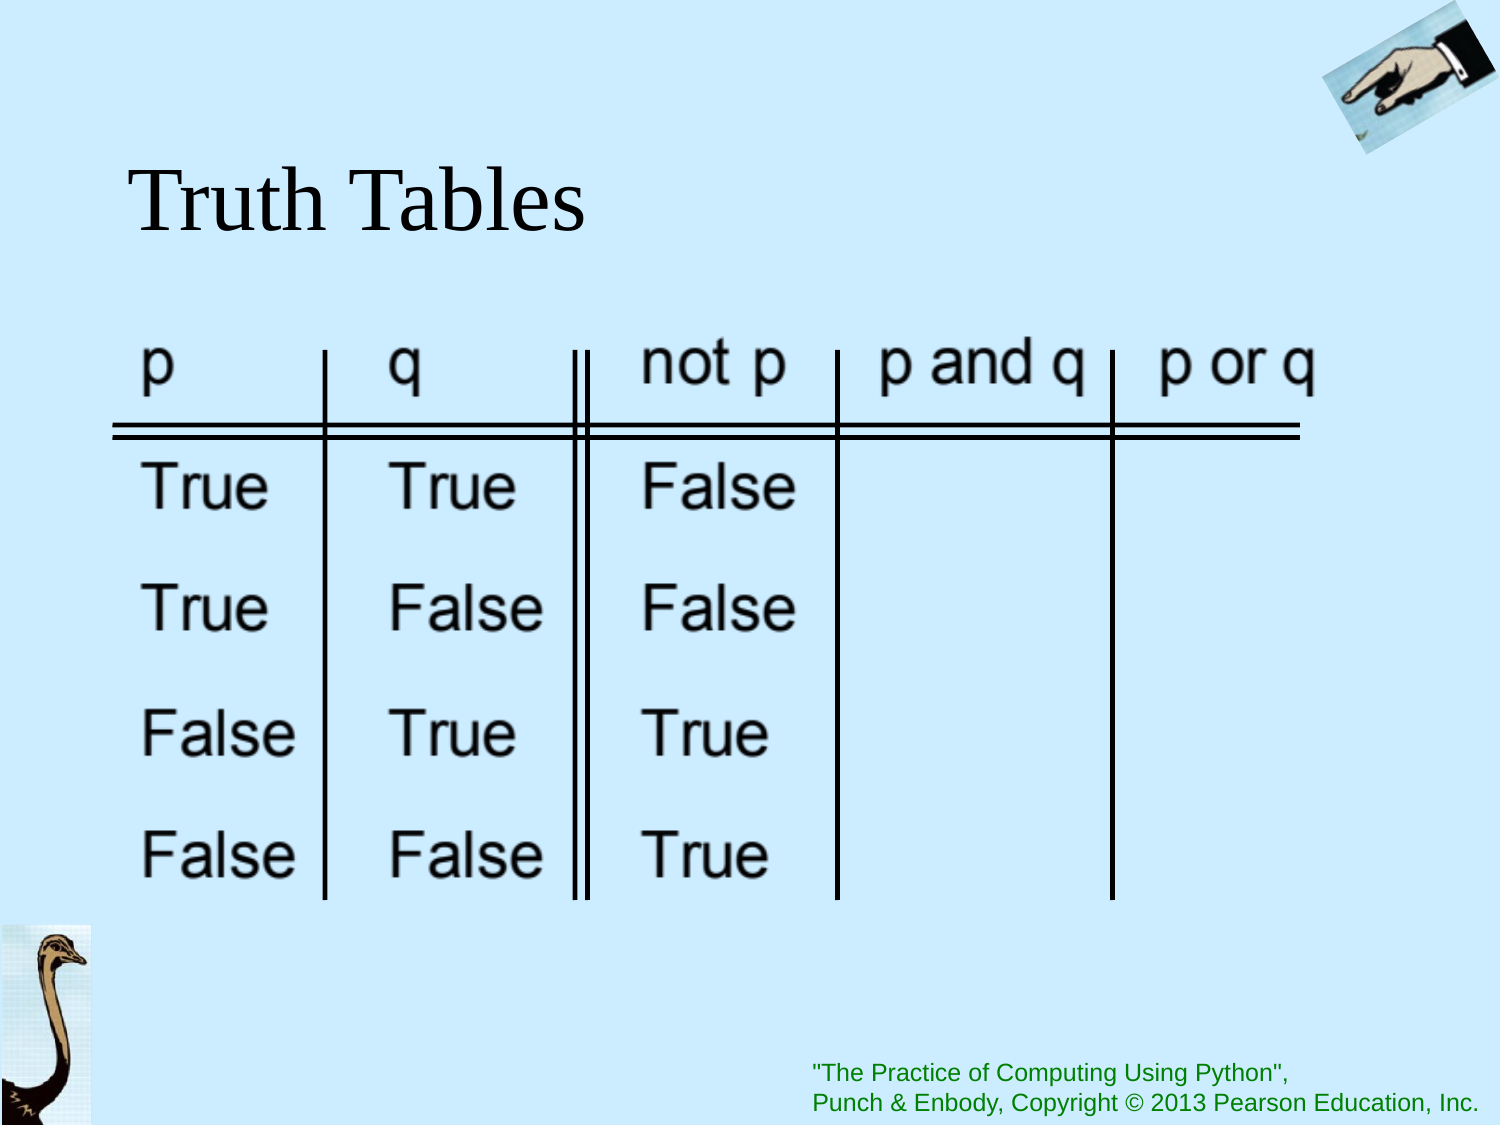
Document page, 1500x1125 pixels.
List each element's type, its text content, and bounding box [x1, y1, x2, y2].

picture [1378, 0, 1499, 120]
title [75, 45, 1425, 233]
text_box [113, 324, 1387, 971]
picture [2, 924, 92, 1125]
text_box Truth Tables [112, 99, 1388, 288]
